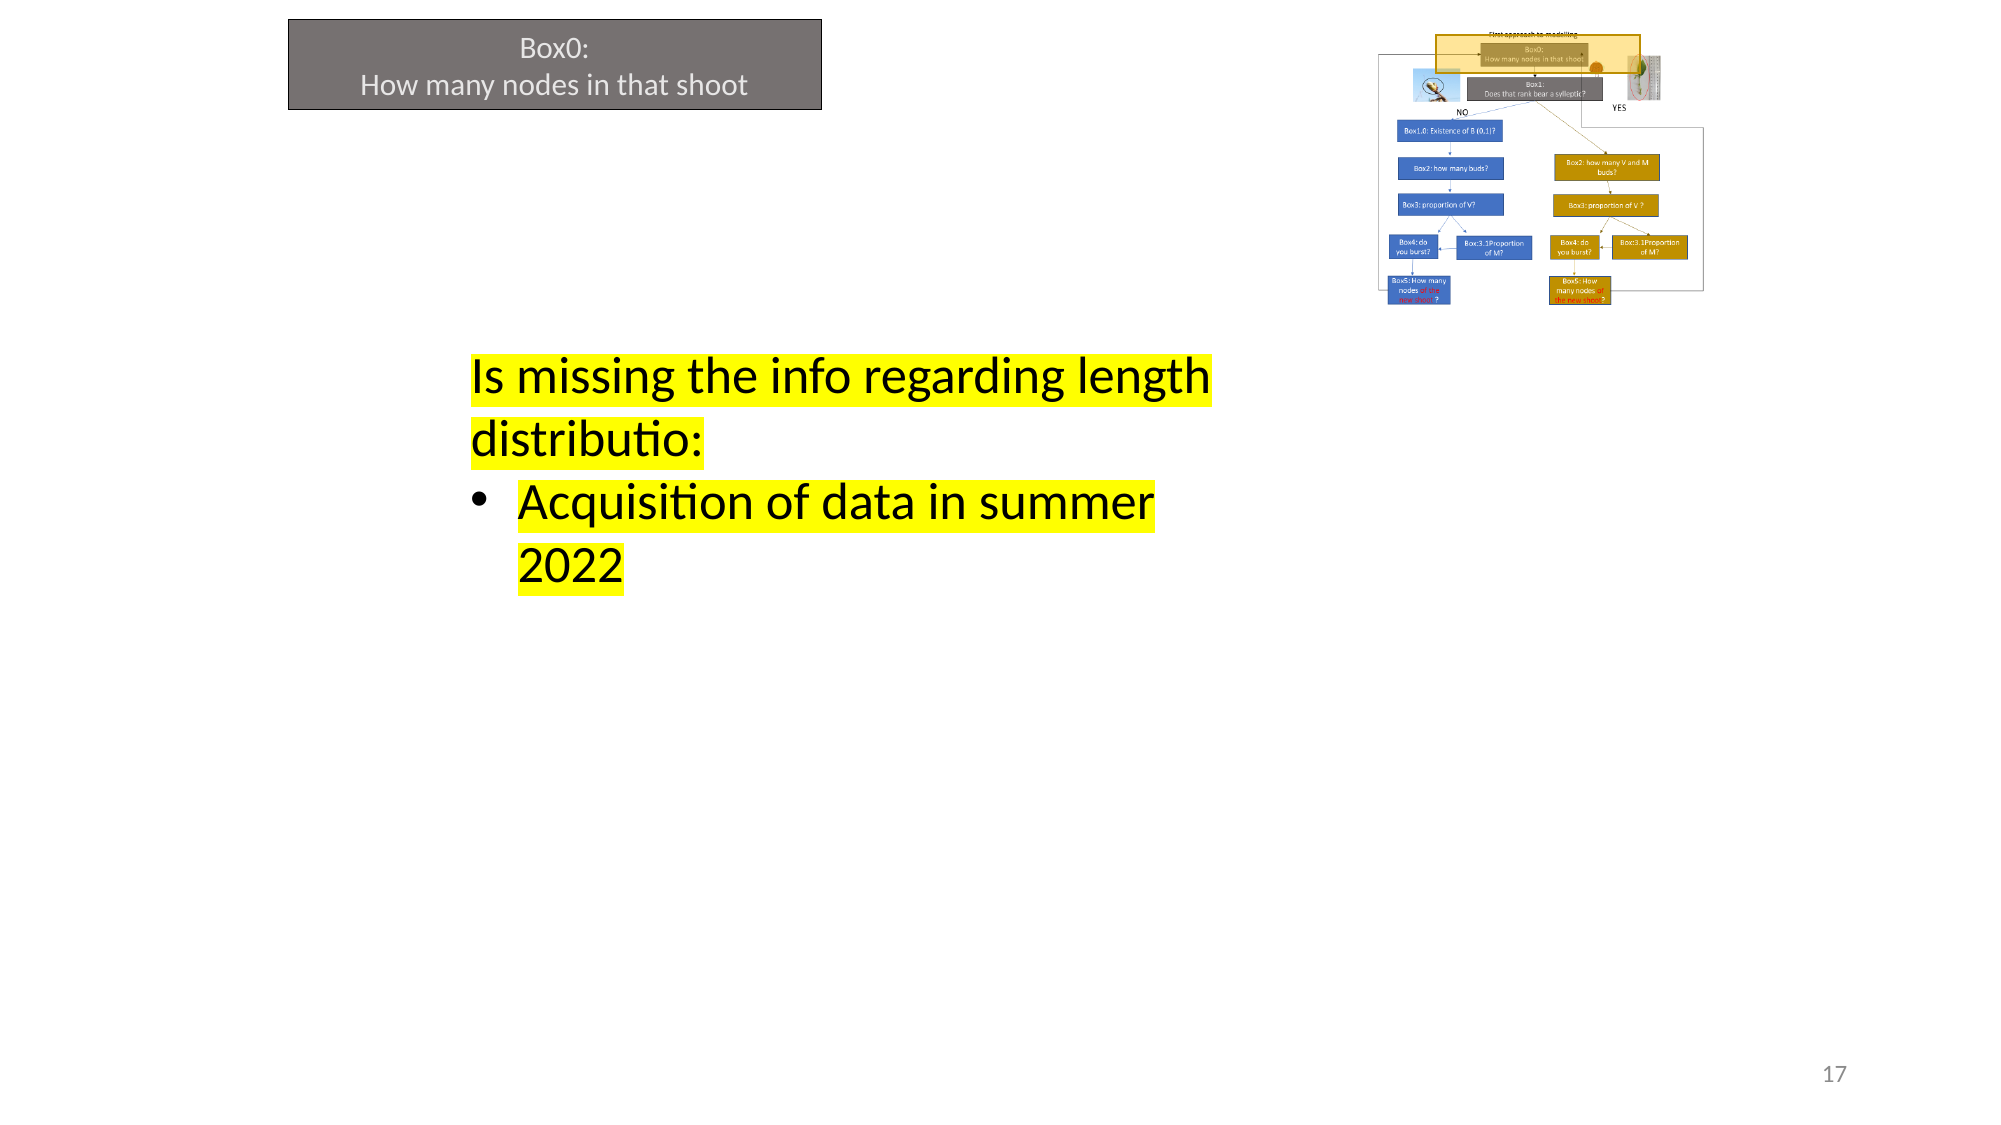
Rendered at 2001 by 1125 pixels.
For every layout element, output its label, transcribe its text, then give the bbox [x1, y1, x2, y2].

slide_number 17 [1412, 1042, 1863, 1103]
picture [1347, 24, 1729, 311]
text_box Box0: How many nodes in that shoot [288, 19, 822, 110]
text_box Is missing the info regarding length distributio: Acquisition of data in summer 2022 [456, 333, 1260, 601]
